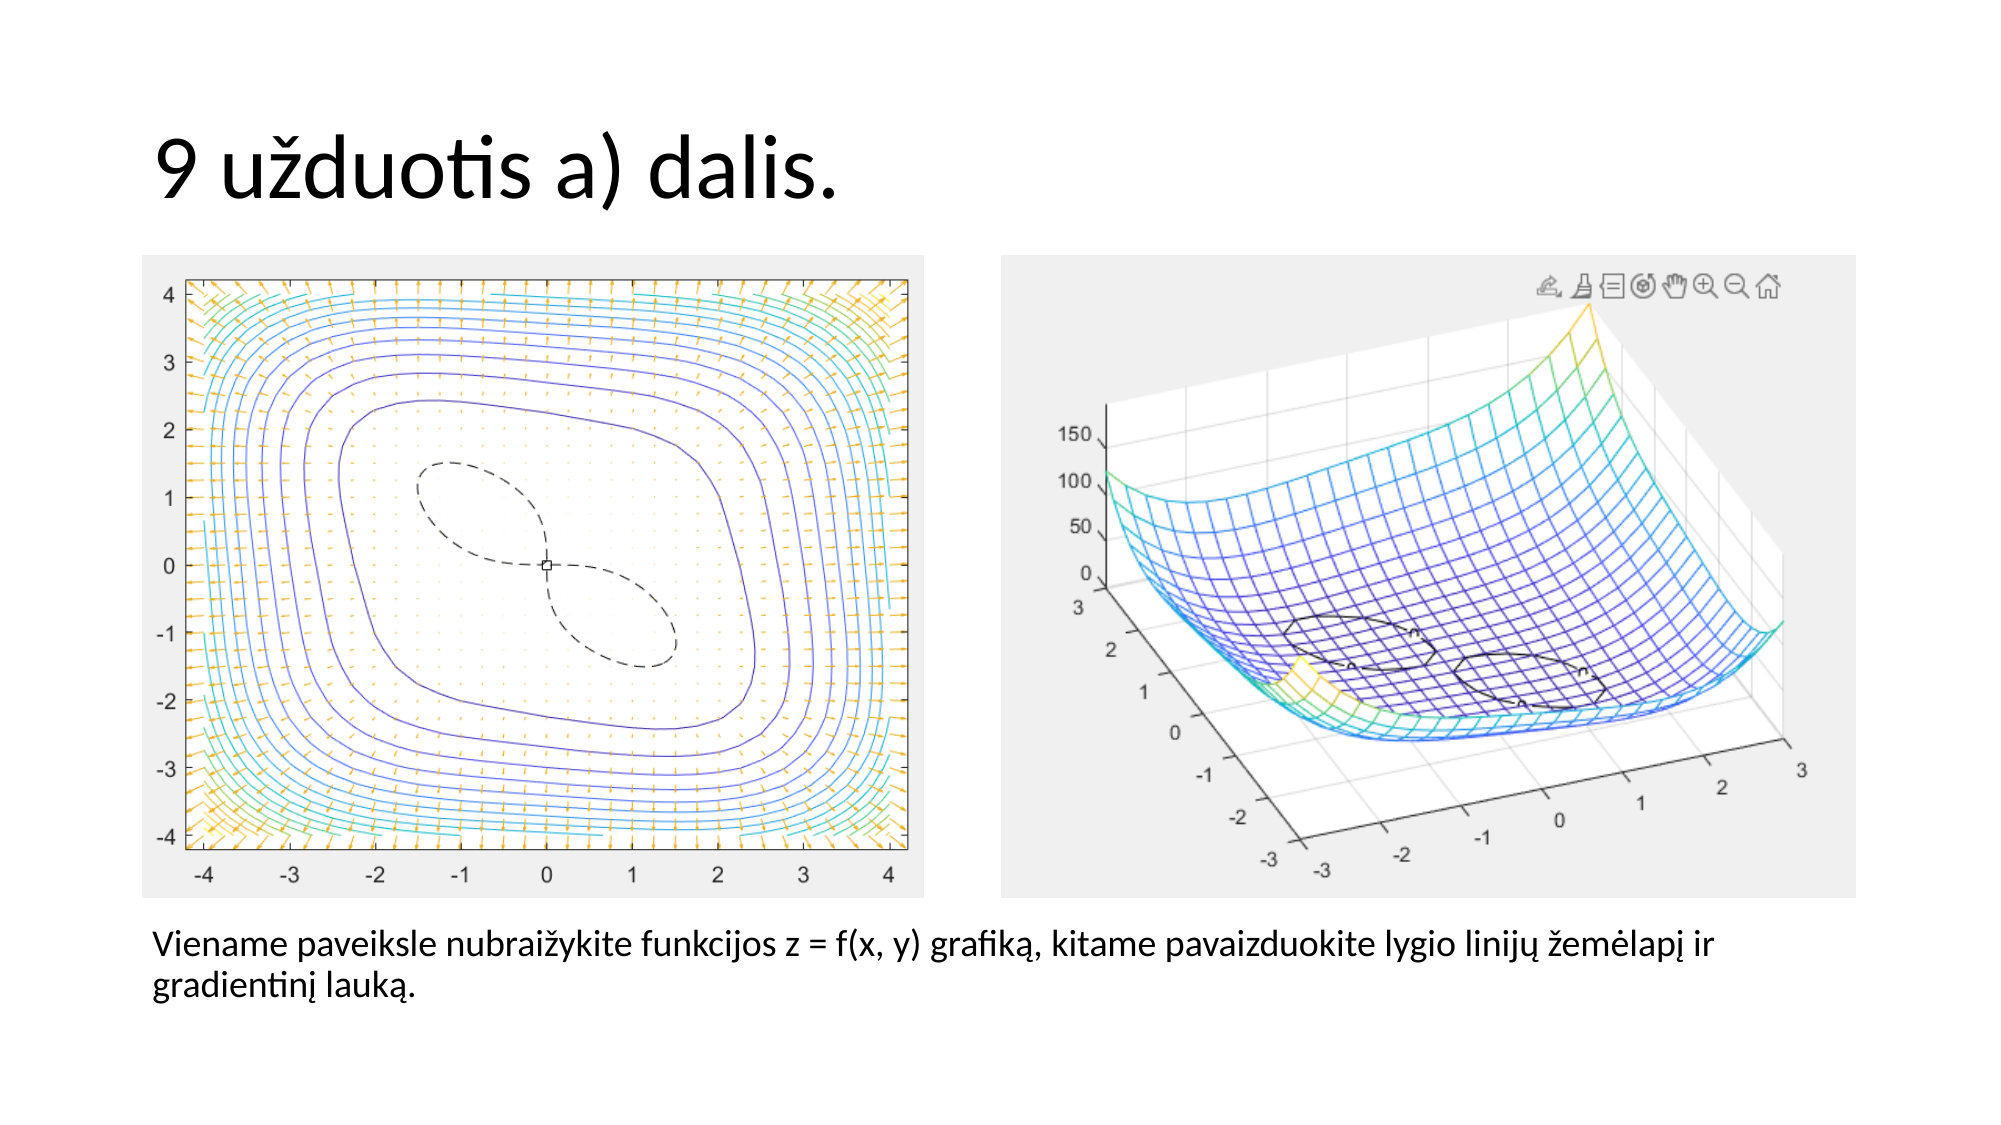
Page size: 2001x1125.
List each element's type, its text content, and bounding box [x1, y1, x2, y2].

list Viename paveiksle nubraižykite funkcijos z = f(x, y) grafiką, kitame pavaizduokite lygio linijų žemėlapį ir gradientinį lauką. [137, 916, 1863, 1014]
picture [1001, 255, 1856, 898]
title 9 užduotis a) dalis. [137, 59, 1863, 278]
picture [142, 255, 924, 898]
